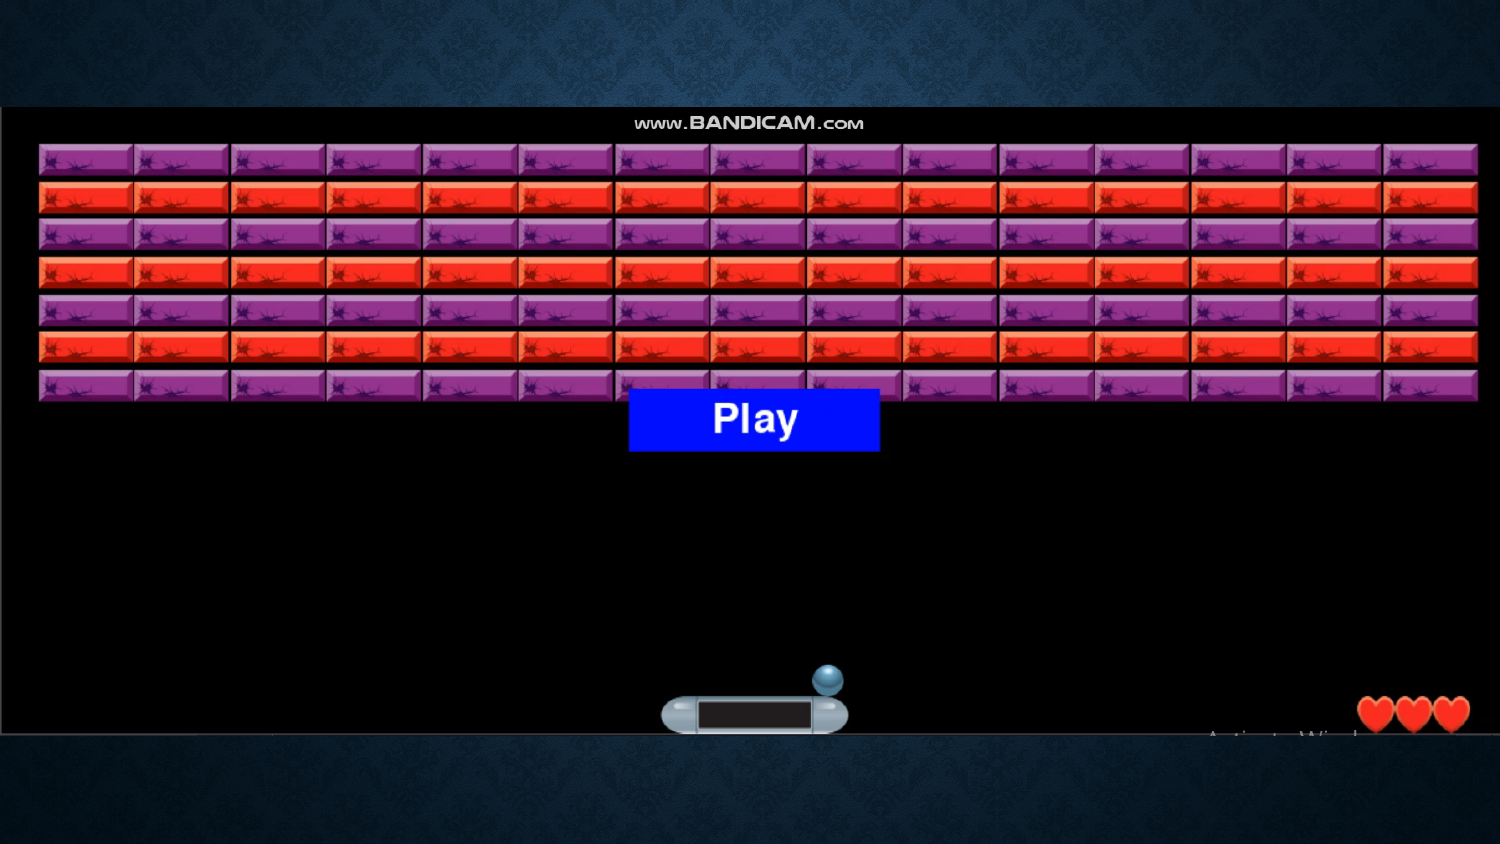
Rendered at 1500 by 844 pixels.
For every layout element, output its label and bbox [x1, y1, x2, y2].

text_box [0, 106, 1500, 737]
